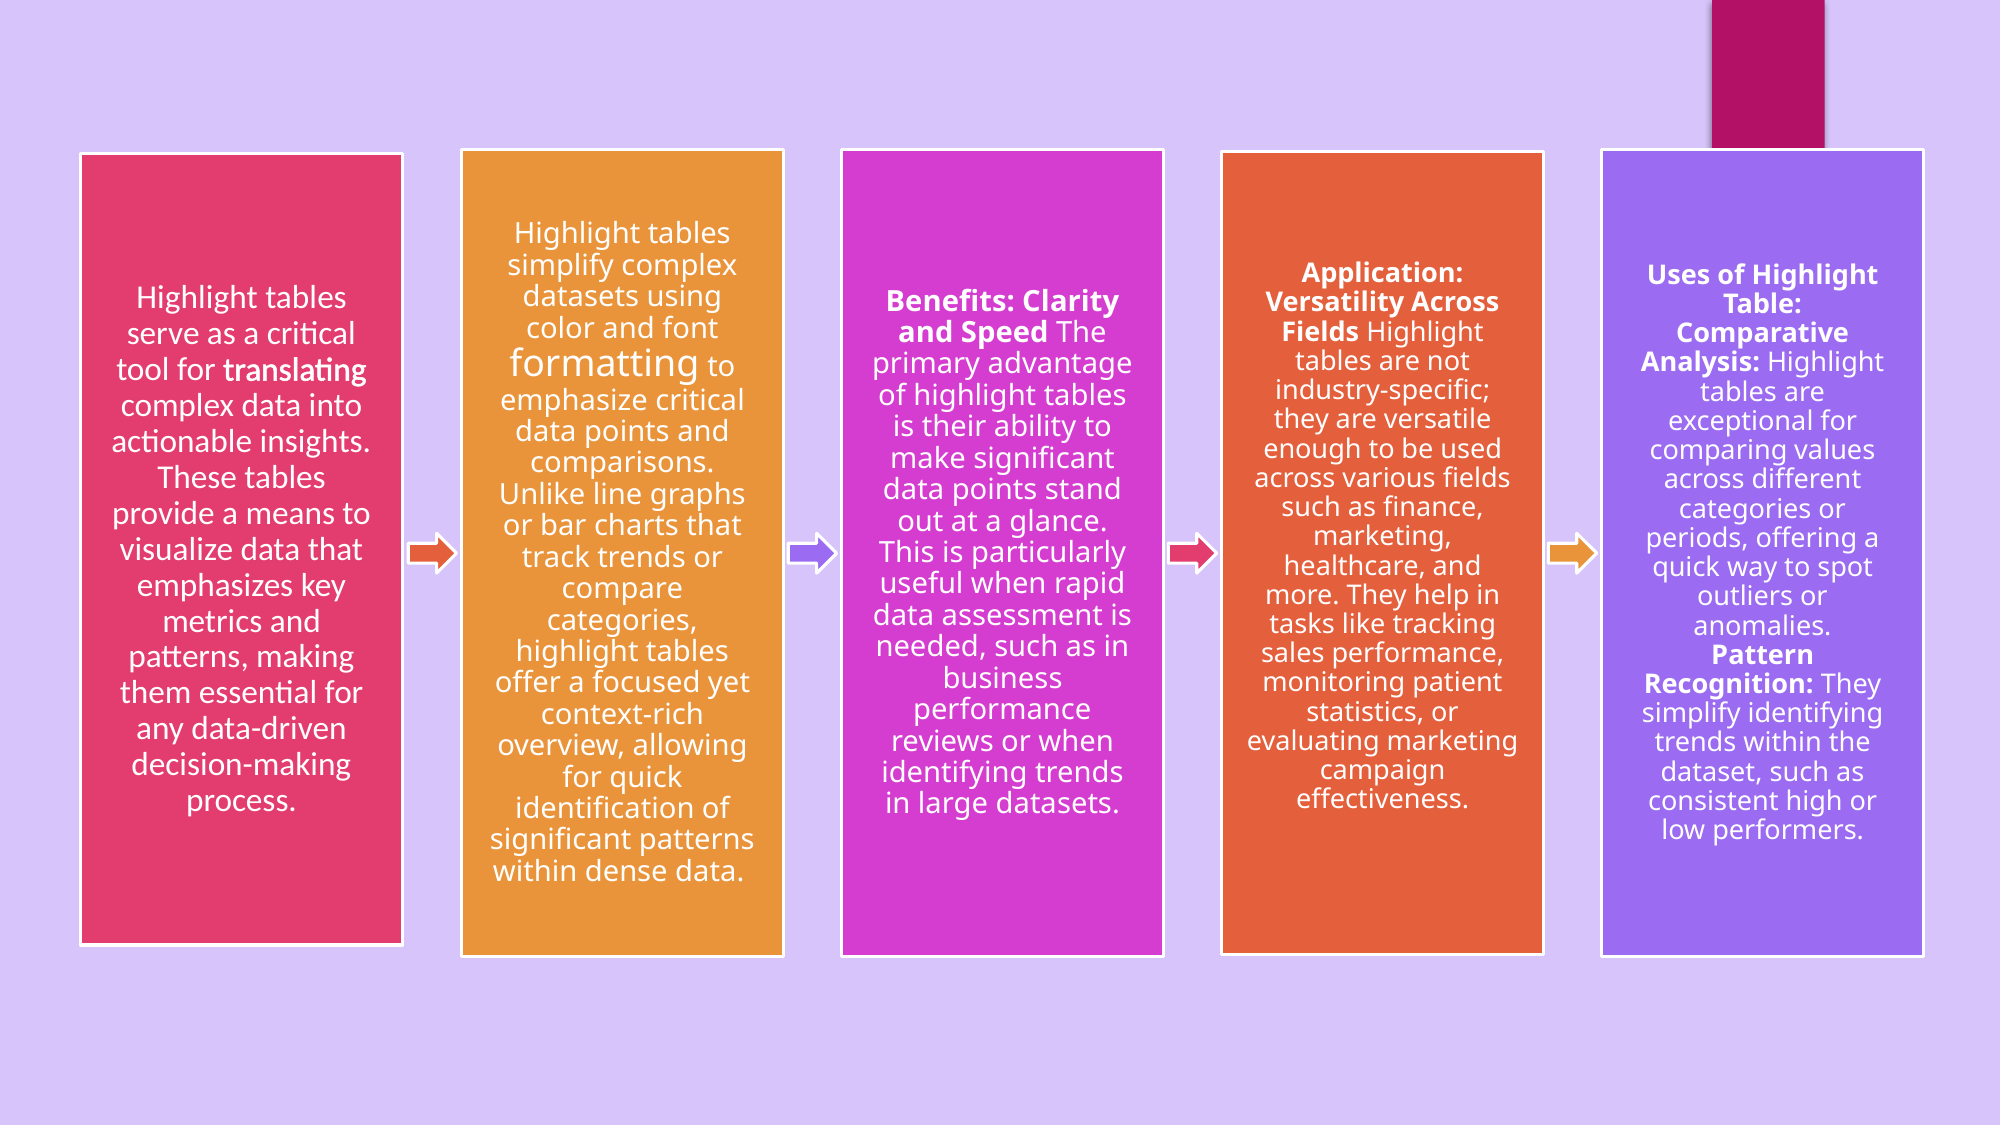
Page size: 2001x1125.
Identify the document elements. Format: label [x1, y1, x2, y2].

text_box [80, 35, 1925, 1072]
